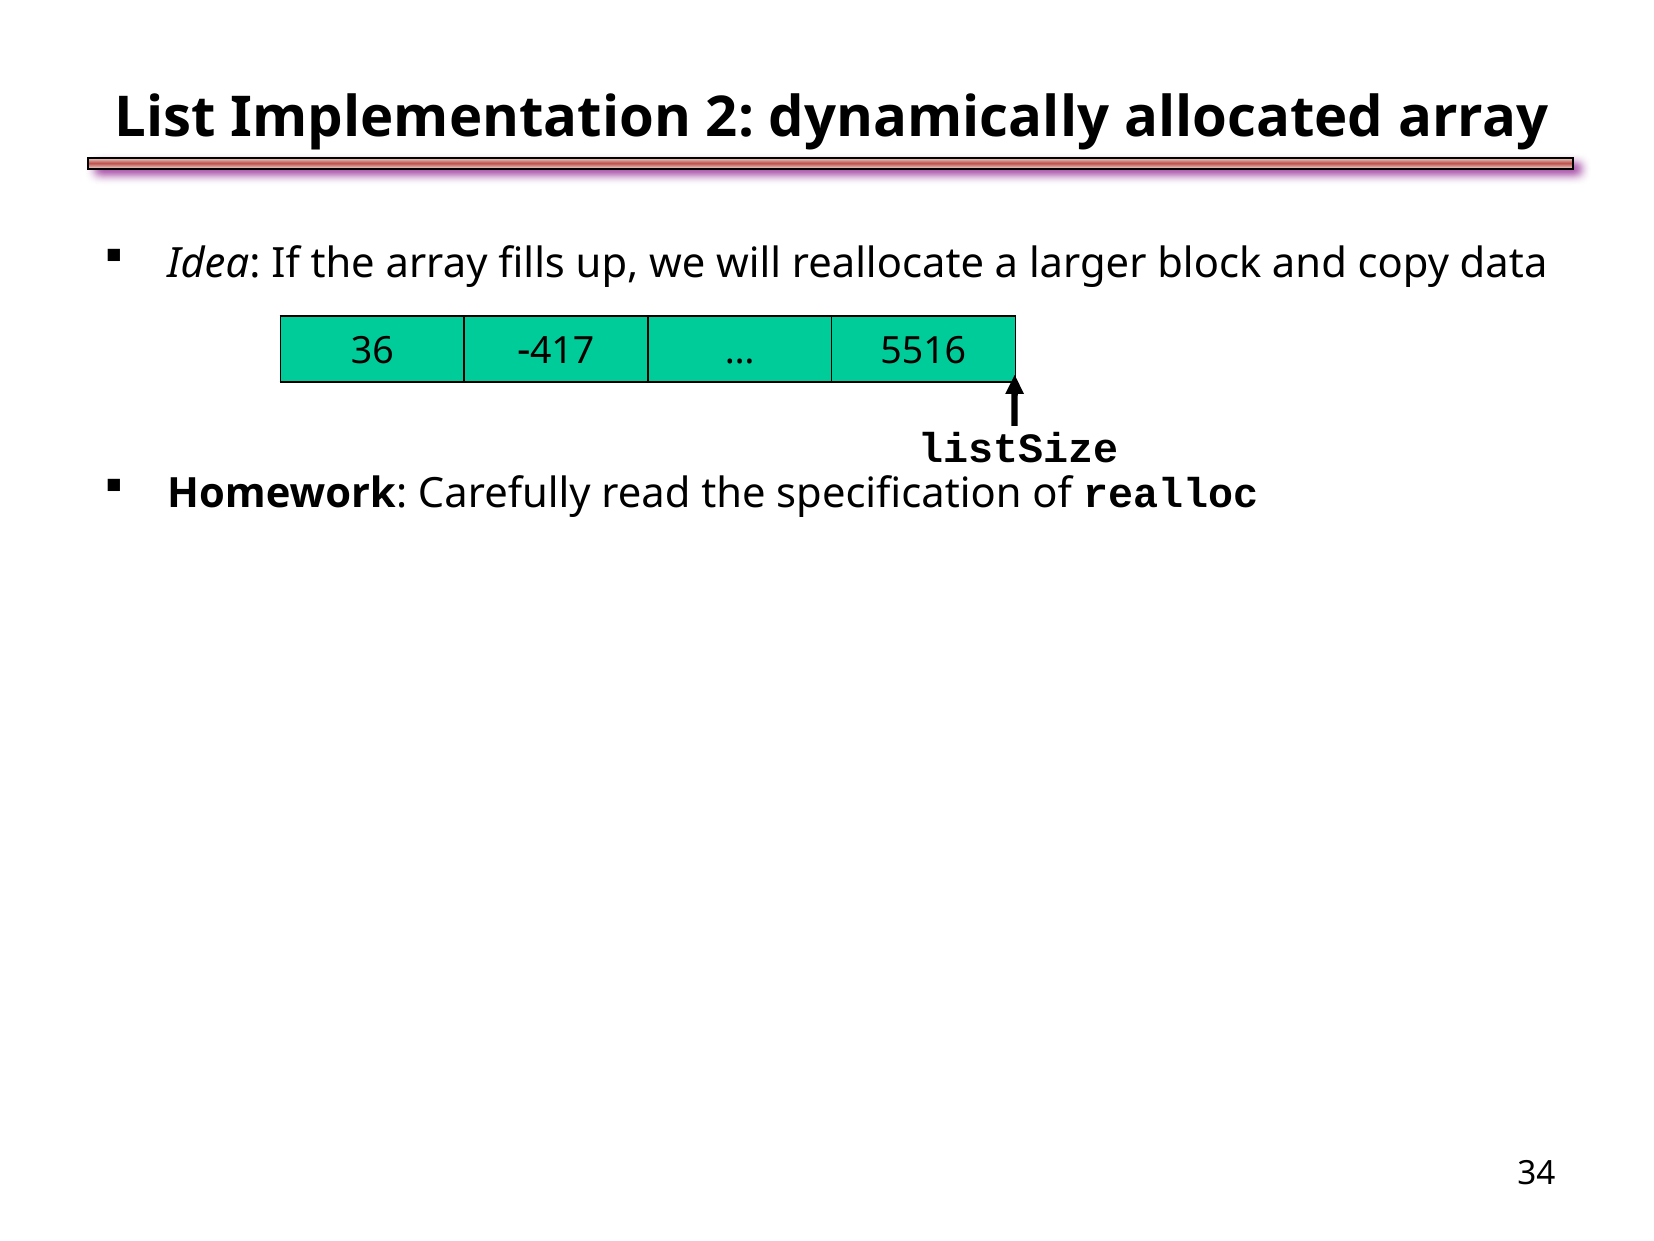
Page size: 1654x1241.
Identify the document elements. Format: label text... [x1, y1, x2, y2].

text_box [1008, 375, 1021, 412]
text_box listSize [903, 412, 1133, 478]
text_box List Implementation 2: dynamically allocated array [87, 72, 1576, 156]
table_header 36 [281, 317, 463, 381]
table_header … [649, 317, 831, 381]
text_box Idea: If the array fills up, we will reallocate a larger block and copy data Homework: Carefully read the specification of realloc [87, 182, 1571, 1131]
table_header 417 [465, 317, 647, 381]
text_box <number> [1227, 1142, 1572, 1226]
table_header 5516 [832, 317, 1015, 381]
